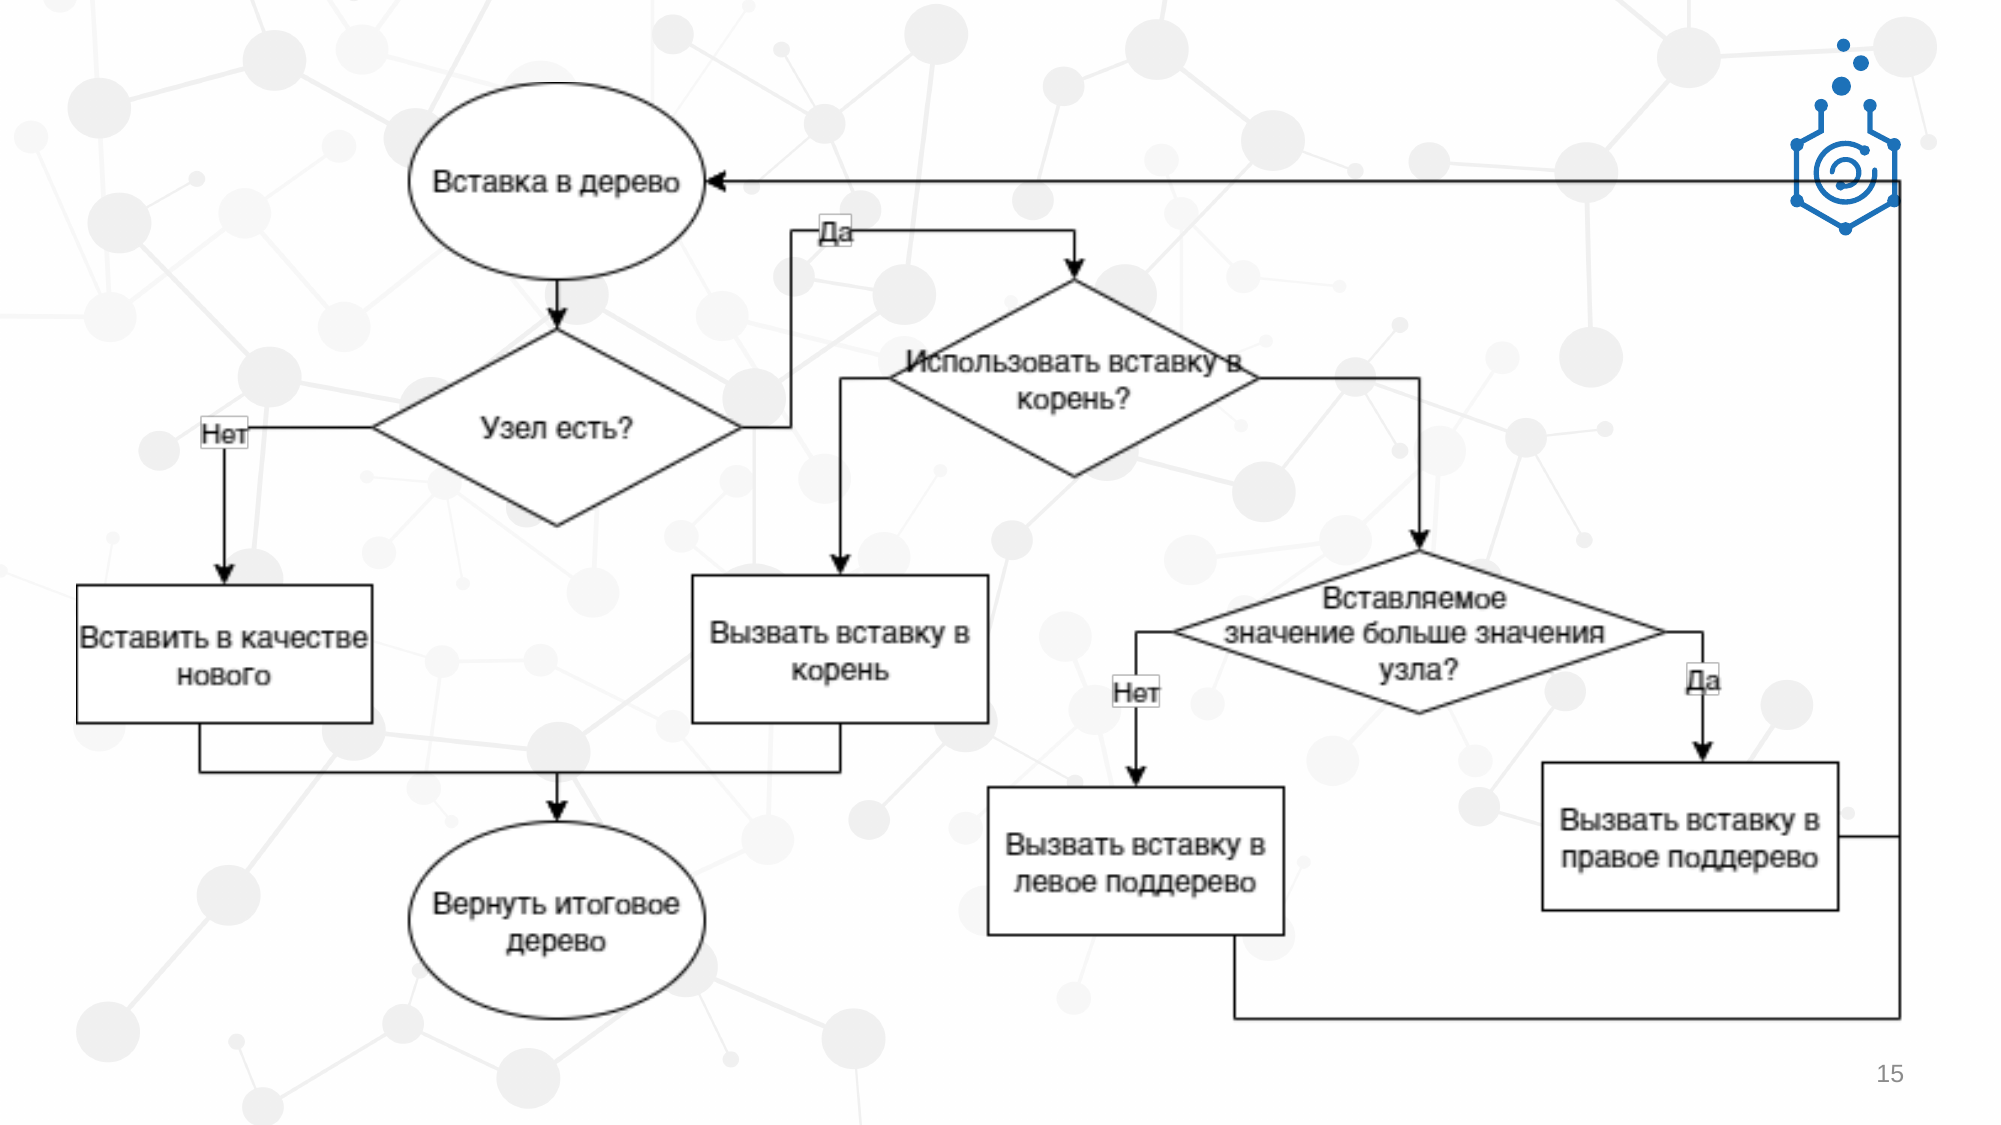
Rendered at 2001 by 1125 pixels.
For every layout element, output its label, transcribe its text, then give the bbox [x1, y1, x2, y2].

picture [0, 0, 2001, 1125]
slide_number 15 [1724, 1043, 1920, 1103]
